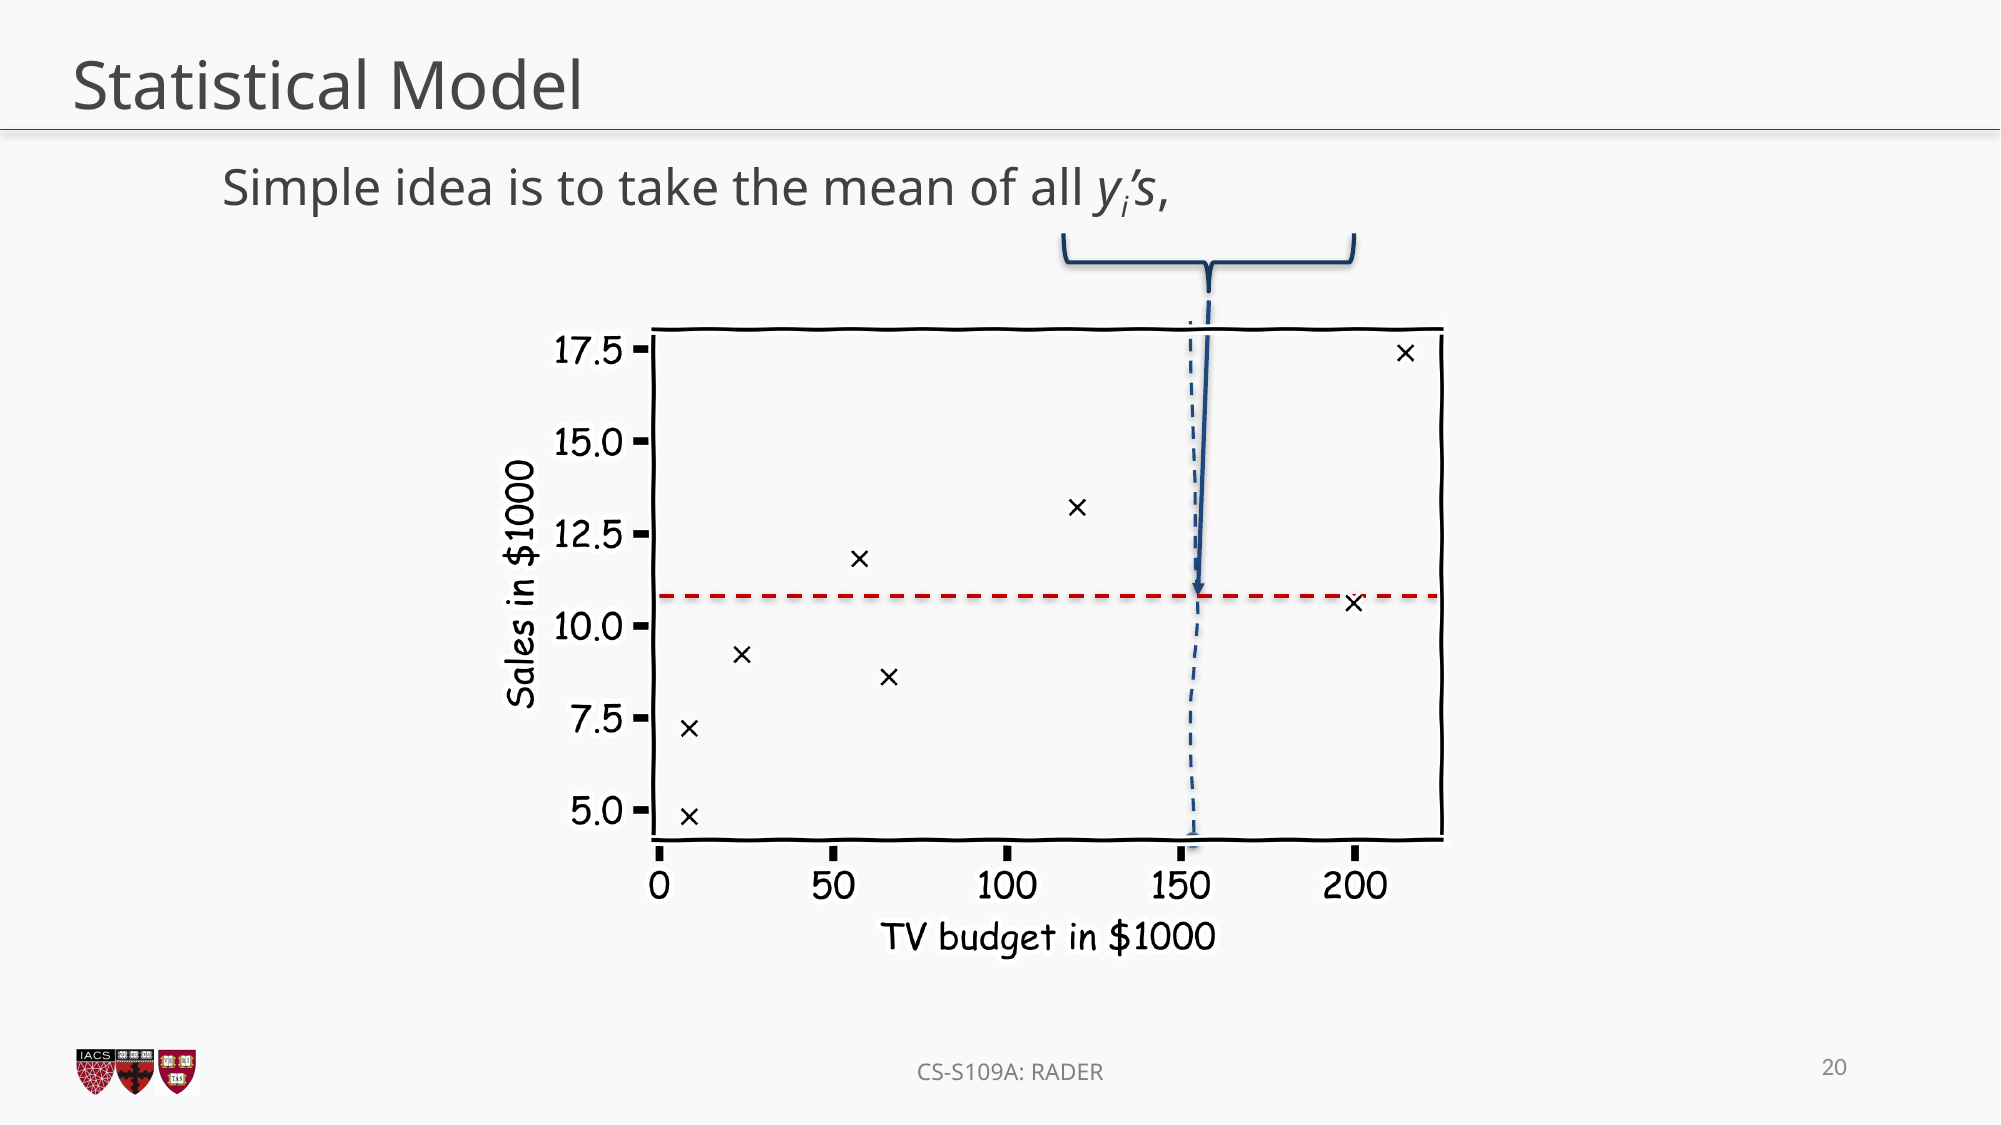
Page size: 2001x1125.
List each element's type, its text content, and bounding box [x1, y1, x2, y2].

slide_number 20 [1395, 1035, 1863, 1096]
picture [428, 239, 1555, 990]
text_box [1061, 233, 1357, 238]
title Statistical Model [57, 35, 1943, 162]
picture [75, 1049, 200, 1095]
